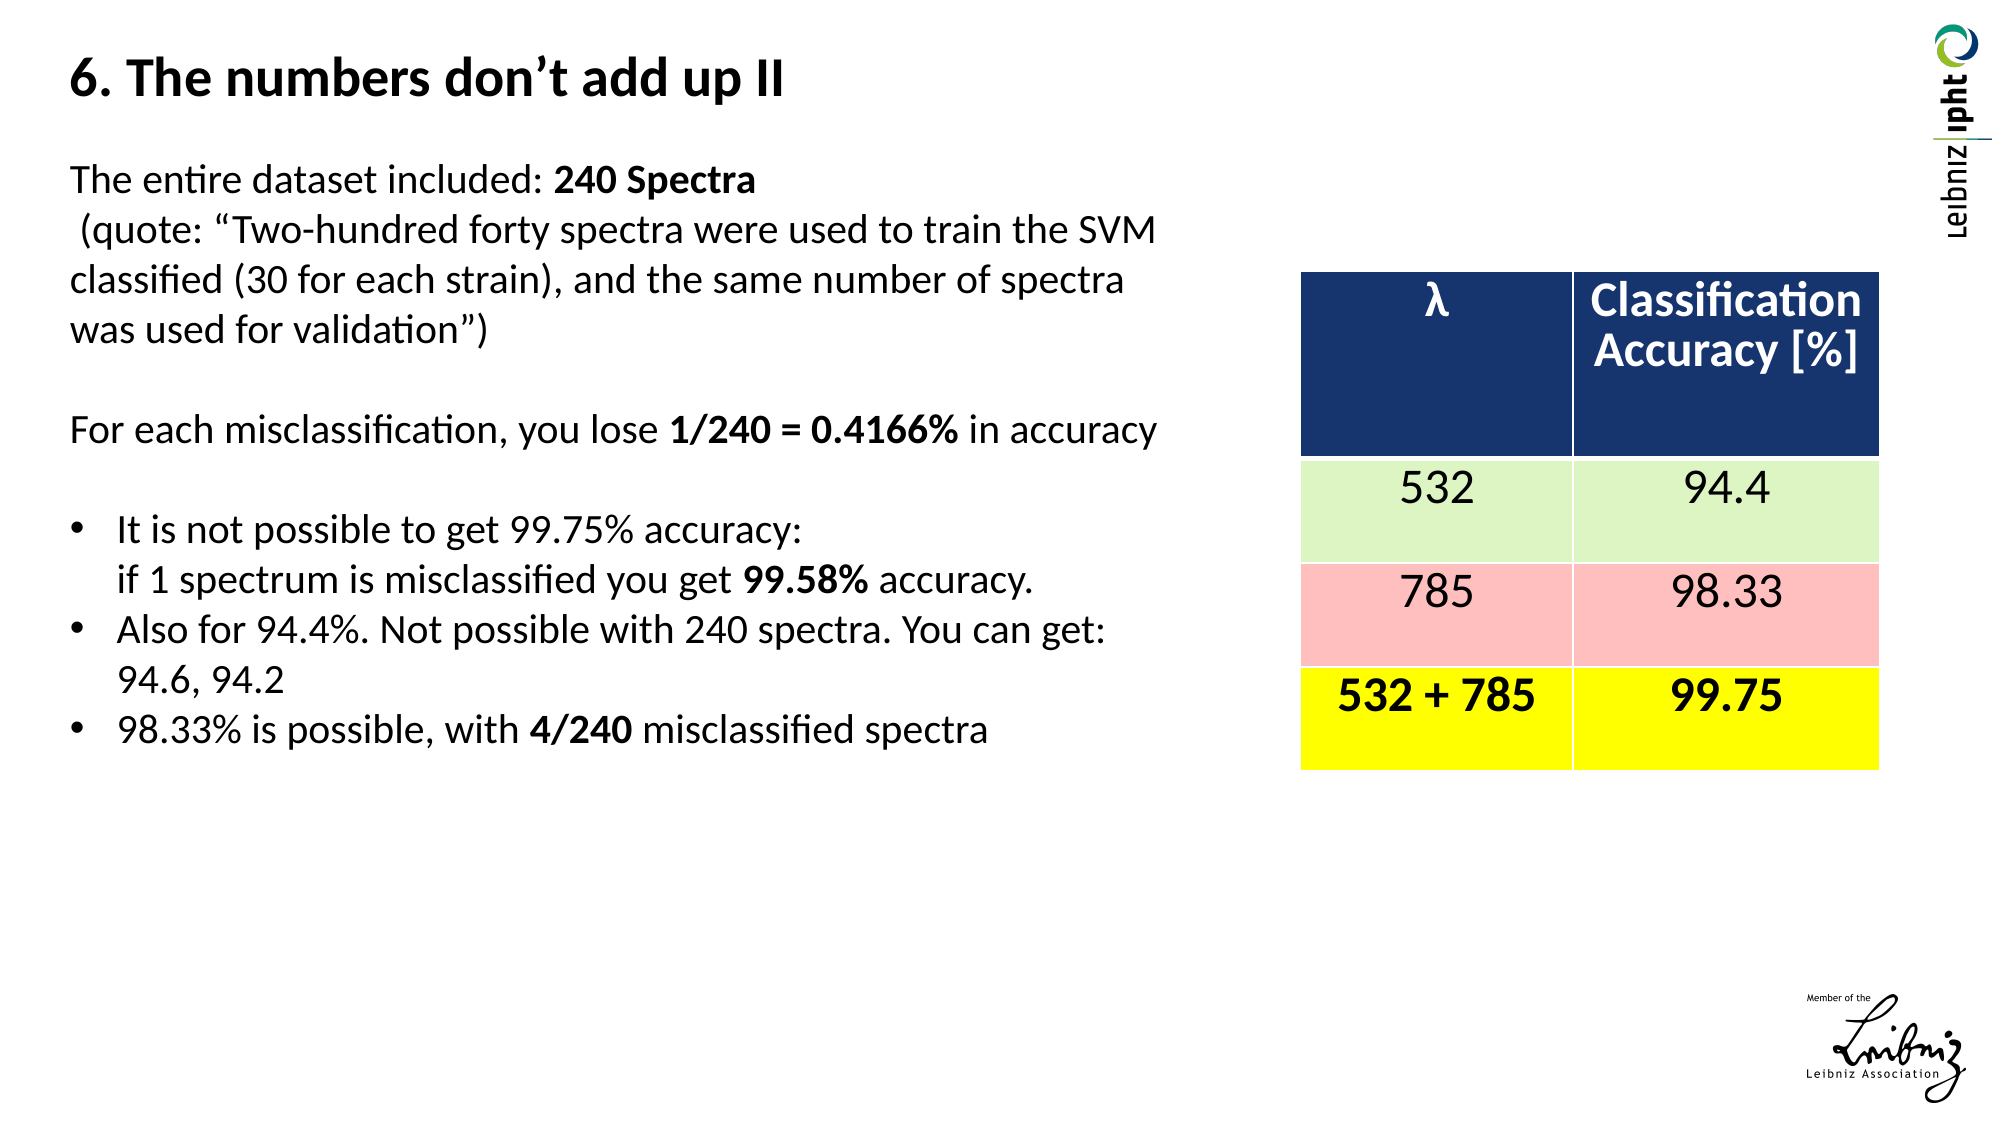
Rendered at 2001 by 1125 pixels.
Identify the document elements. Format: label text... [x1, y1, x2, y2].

table_cell 532 [1301, 461, 1572, 562]
table_cell 98.33 [1574, 564, 1879, 666]
table_cell 99.75 [1574, 668, 1879, 770]
table_cell 94.4 [1574, 461, 1879, 562]
text_box The entire dataset included: 240 Spectra (quote: “Two-hundred forty spectra were used to train the SVM classified (30 for each strain), and the same number of spectra was used for validation”) For each misclassification, you lose 1/240 = 0.4166% in accuracy It is not possible to get 99.75% accuracy: if 1 spectrum is misclassified you get 99.58% accuracy. Also for 94.4%. Not possible with 240 spectra. You can get: 94.6, 94.2 98.33% is possible, with 4/240 misclassified spectra [69, 151, 1179, 752]
table_cell 785 [1301, 564, 1572, 666]
picture [1934, 25, 1992, 237]
table_header Classification Accuracy [%] [1574, 272, 1879, 456]
picture [1807, 994, 1966, 1103]
title 6. The numbers don’t add up II [69, 39, 1895, 108]
table_cell 532 + 785 [1301, 668, 1572, 770]
table_header λ [1301, 272, 1572, 456]
